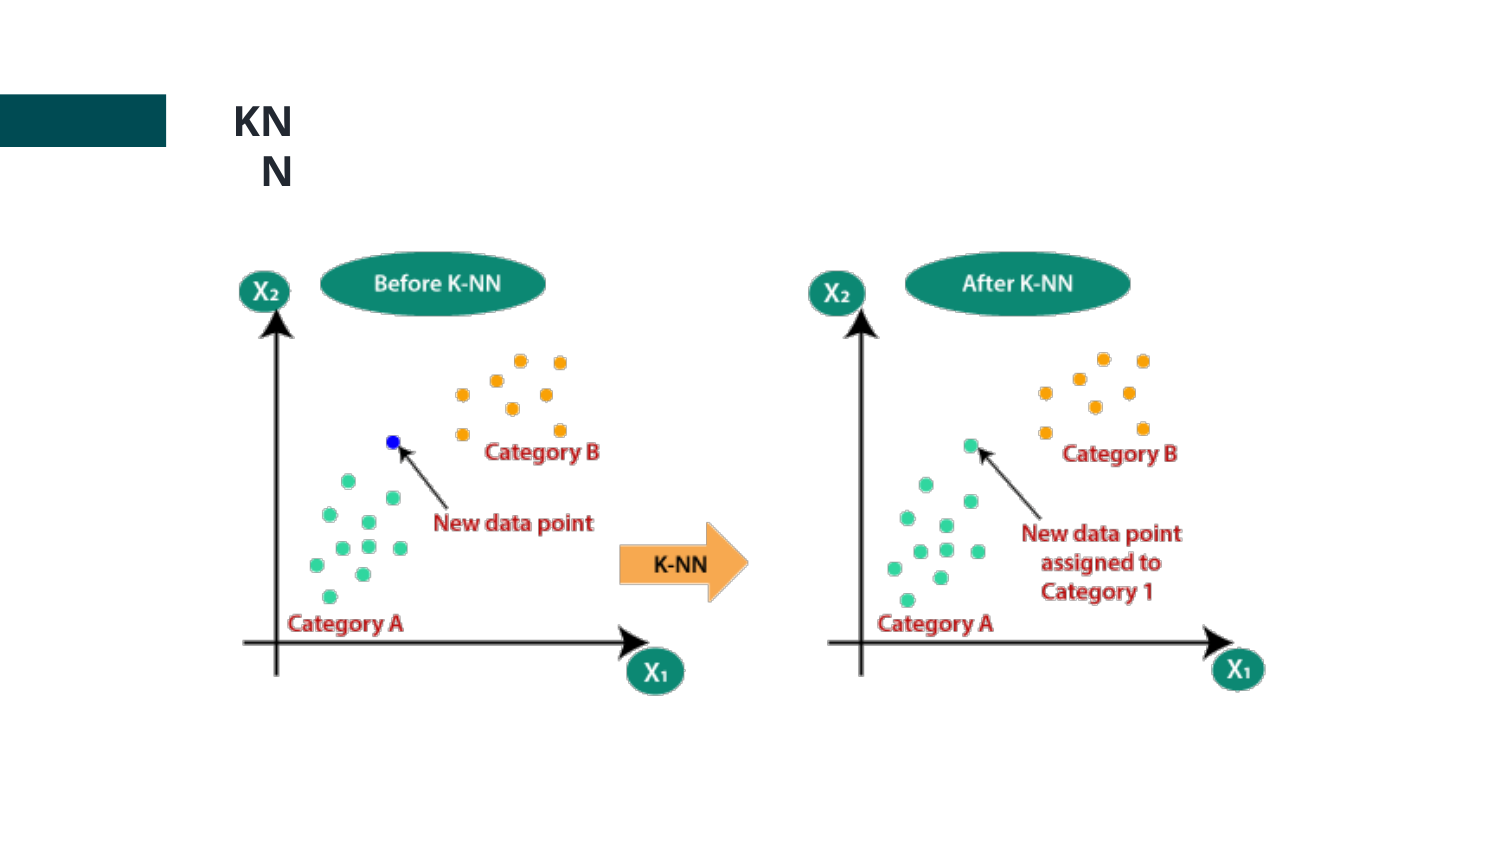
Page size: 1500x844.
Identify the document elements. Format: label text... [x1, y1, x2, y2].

picture [230, 202, 1269, 722]
text_box [0, 92, 168, 149]
text_box KNN [196, 87, 309, 203]
